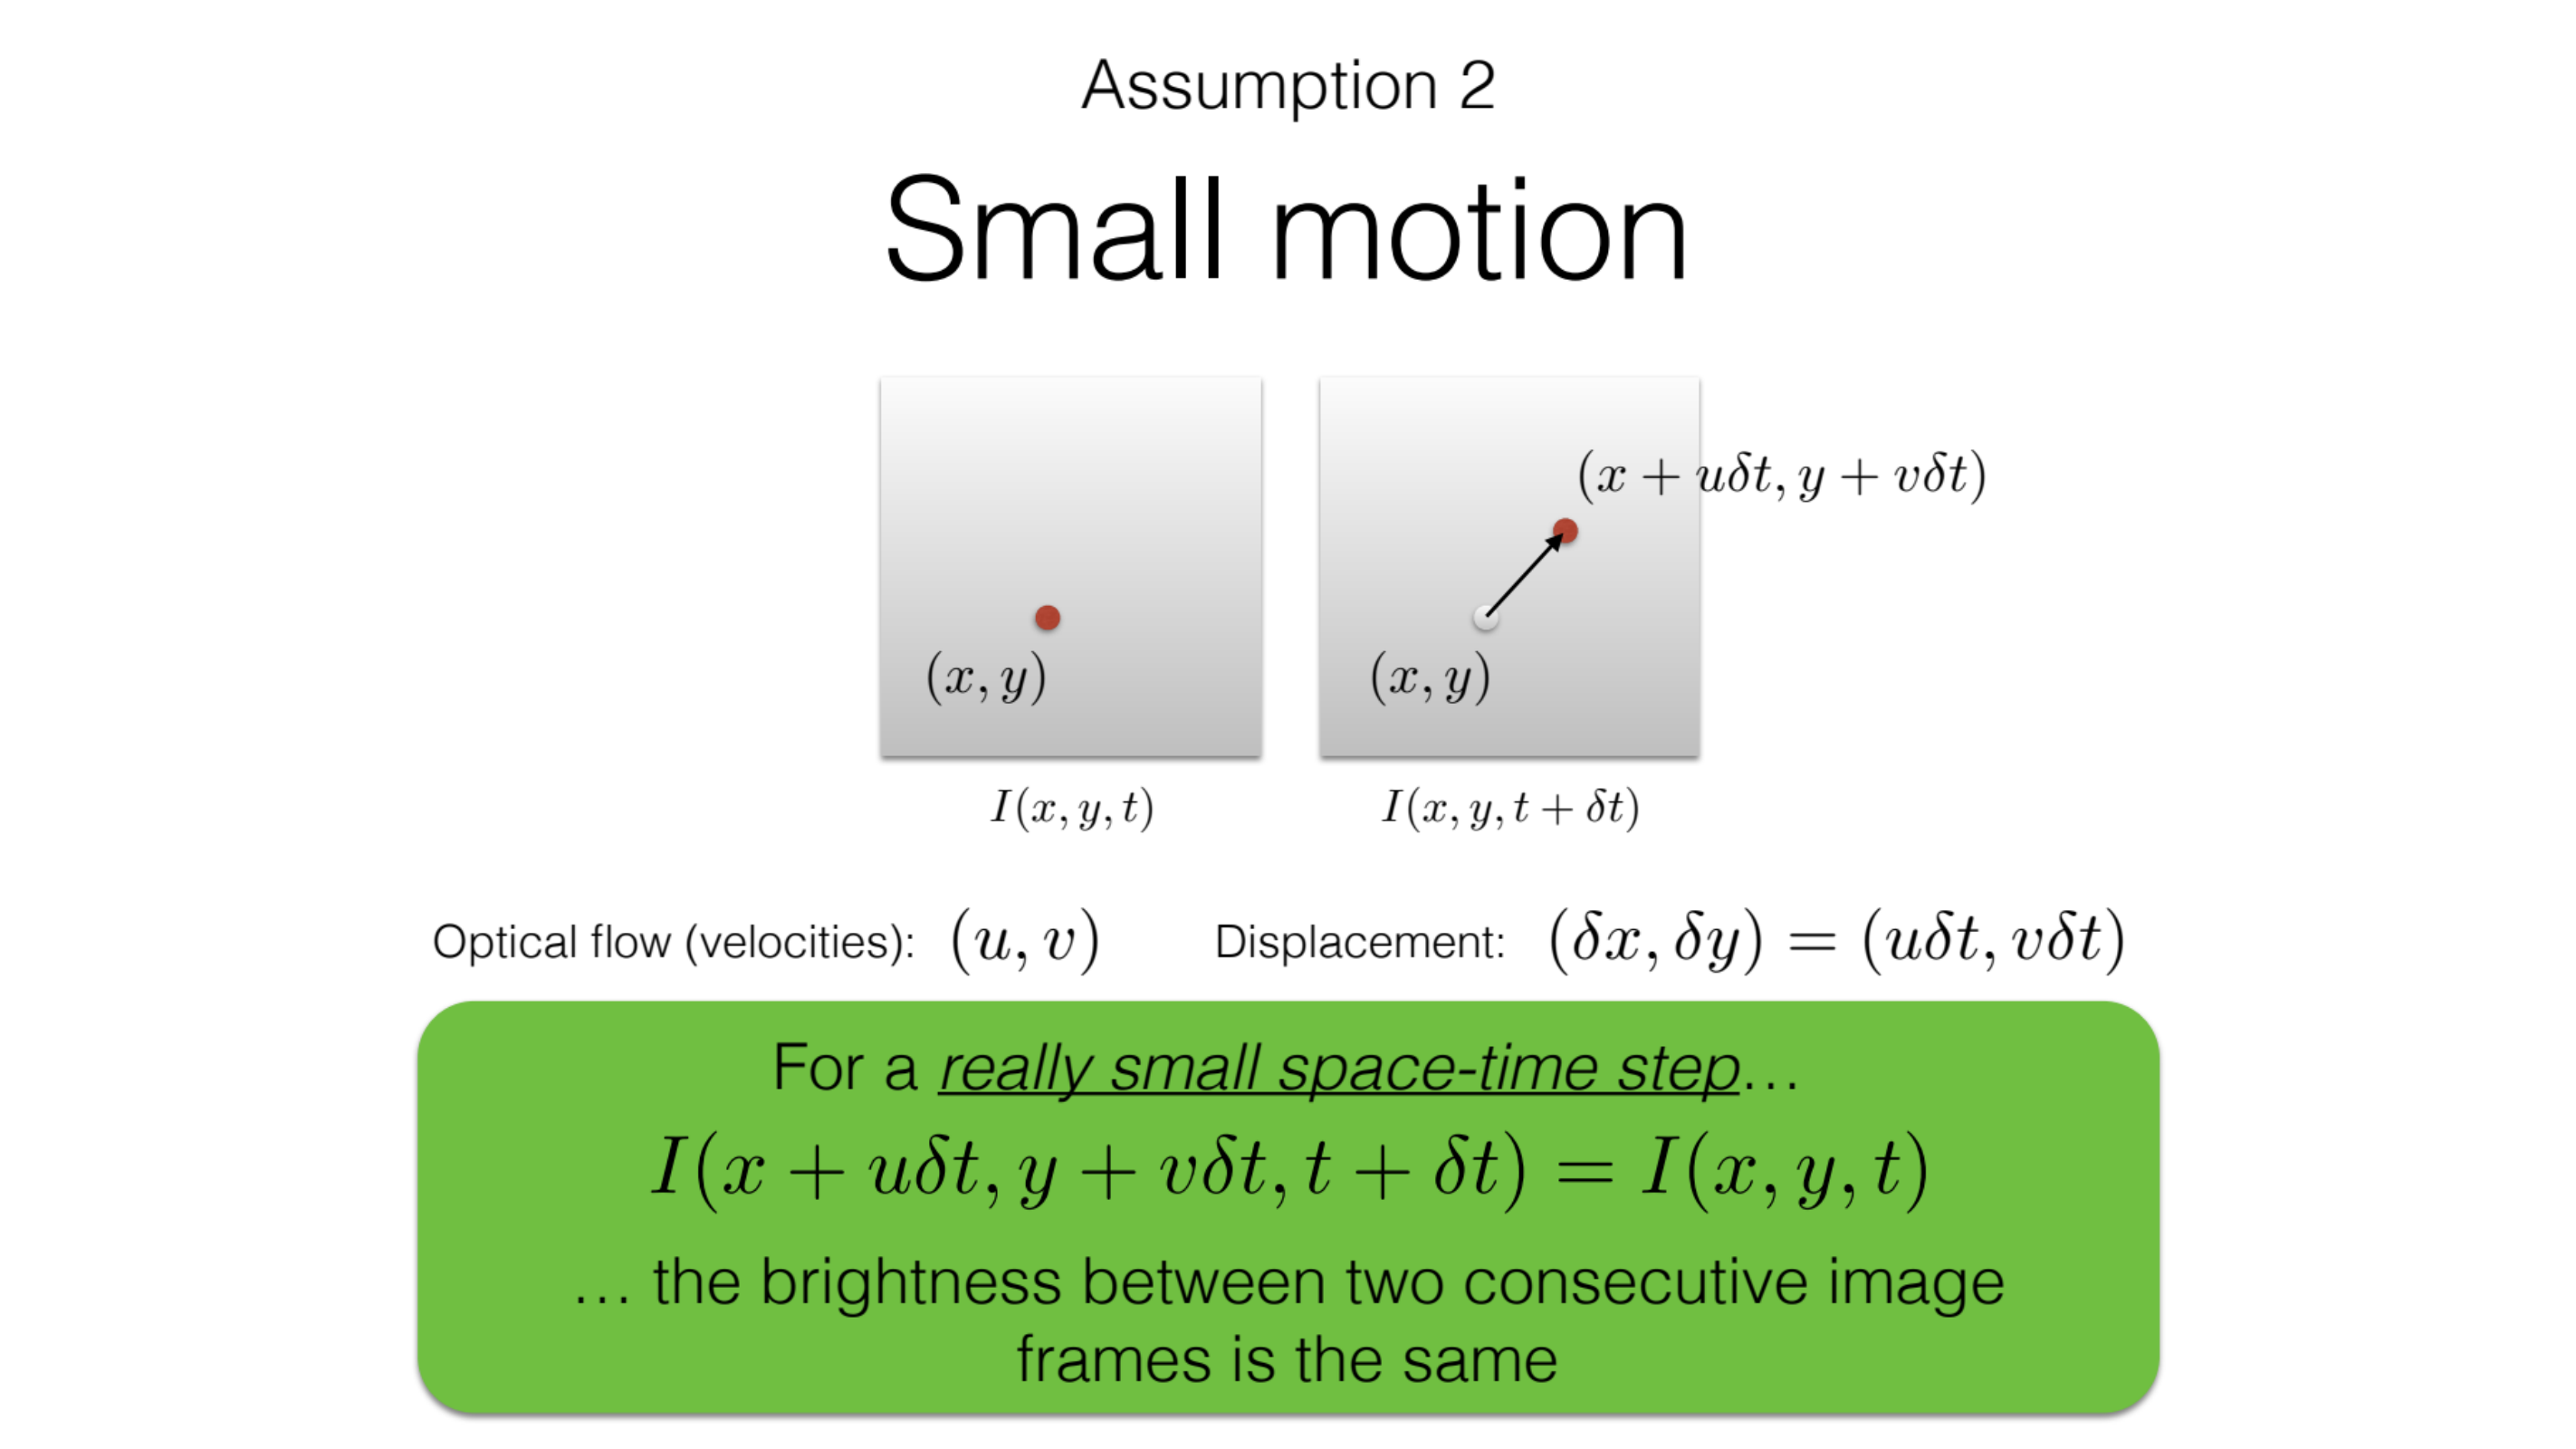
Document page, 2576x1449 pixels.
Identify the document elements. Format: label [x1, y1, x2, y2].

picture [321, 0, 2254, 1449]
